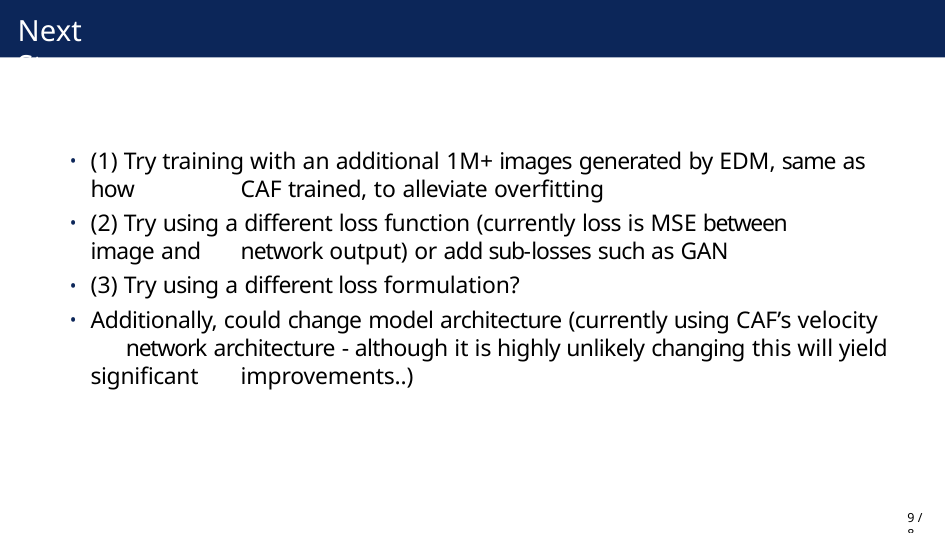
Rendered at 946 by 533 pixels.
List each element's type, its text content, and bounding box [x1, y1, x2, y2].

list (1) Try training with an additional 1M+ images generated by EDM, same as how CAF trained, to alleviate overfitting (2) Try using a different loss function (currently loss is MSE between image and network output) or add sub-losses such as GAN (3) Try using a different loss formulation? Additionally, could change model architecture (currently using CAF’s velocity network architecture - although it is highly unlikely changing this will yield significant improvements..) [55, 144, 904, 440]
title Next Steps [15, 9, 154, 102]
slide_number 9 / 8 [901, 512, 934, 533]
